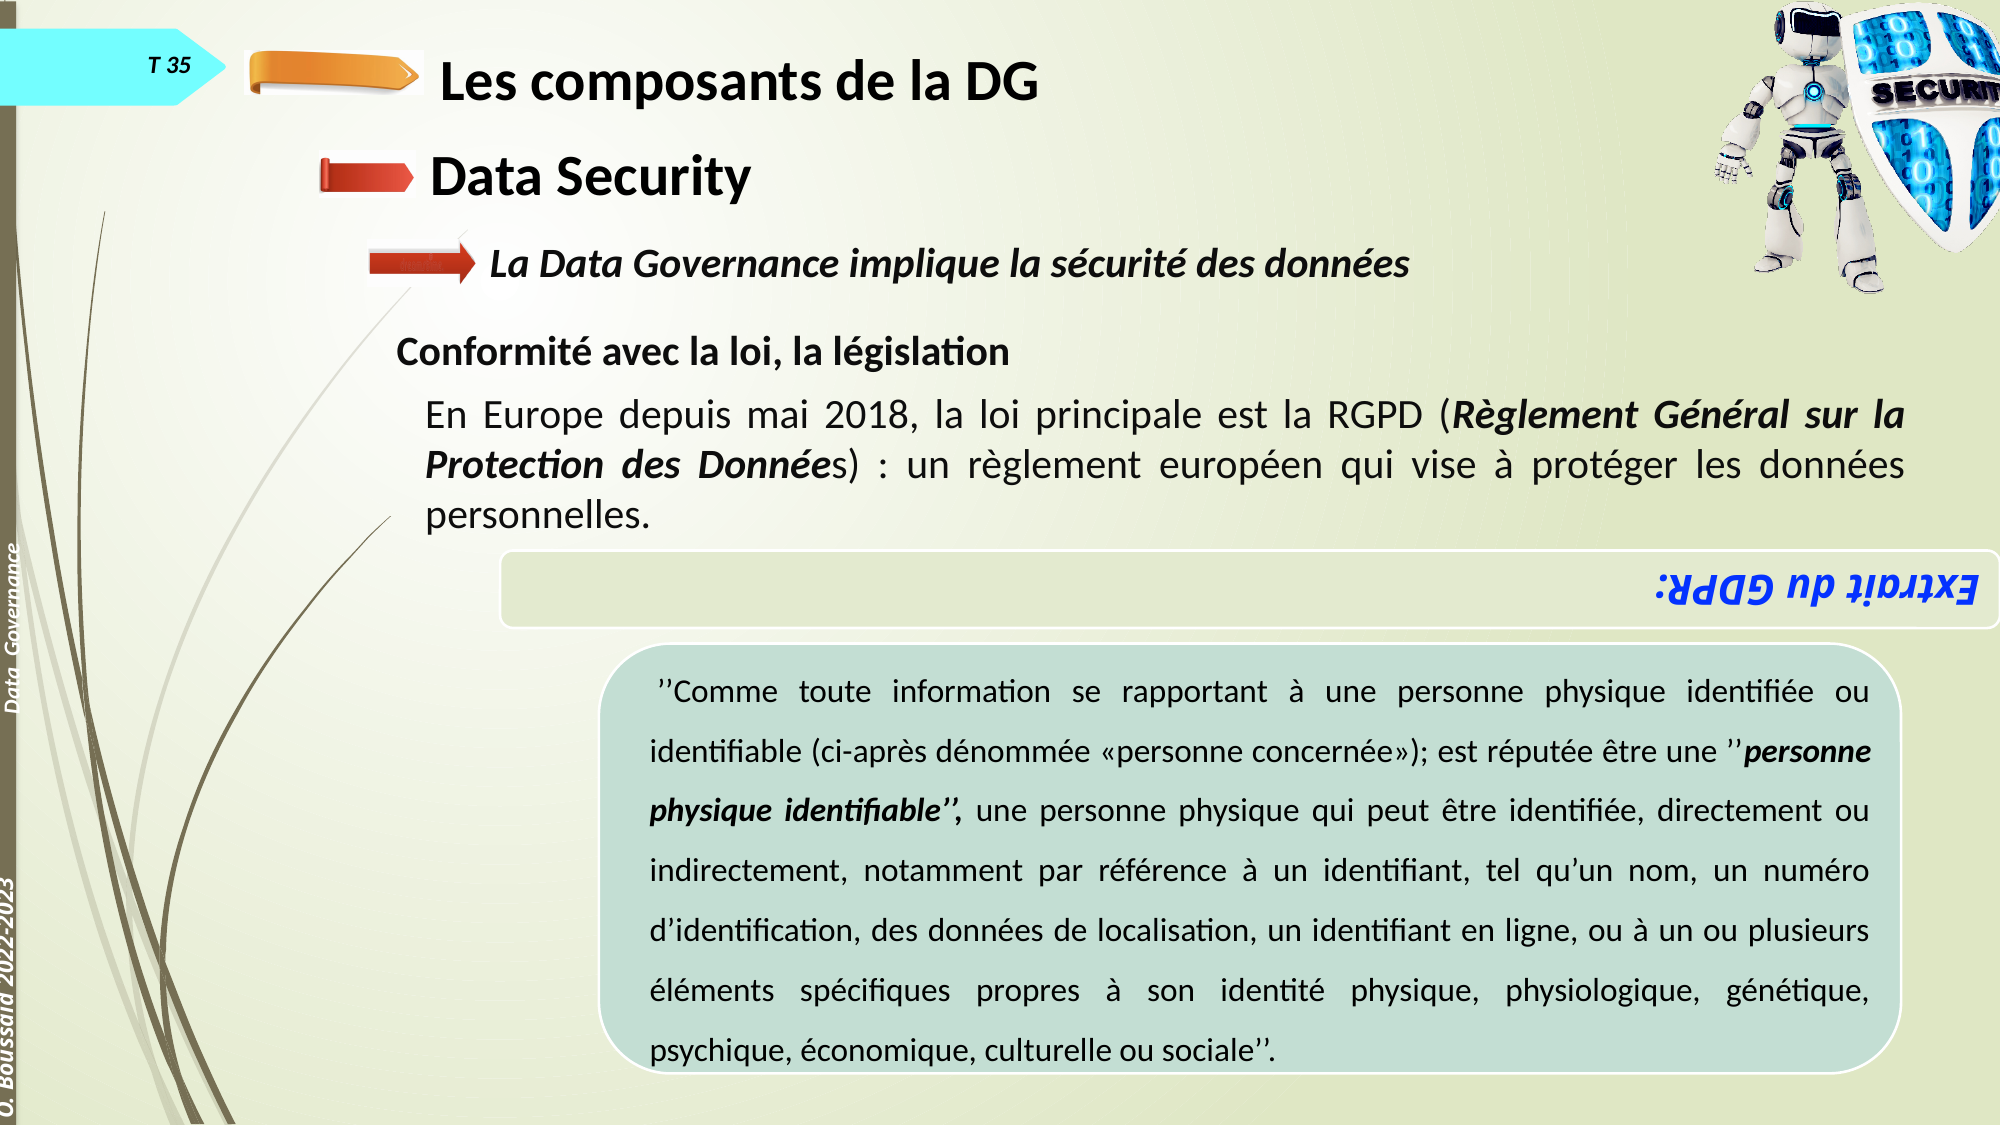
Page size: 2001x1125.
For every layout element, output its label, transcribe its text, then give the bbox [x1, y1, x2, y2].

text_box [367, 228, 1511, 295]
footer Data Governance [0, 329, 25, 730]
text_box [499, 519, 2000, 1090]
picture [1680, 0, 2000, 325]
picture [1982, 180, 1988, 199]
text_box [319, 129, 946, 211]
text_box Conformité avec la loi, la législation En Europe depuis mai 2018, la loi principale est la RGPD (Règlement Général sur la Protection des Données) : un règlement européen qui vise à protéger les données personnelles. [312, 293, 2000, 563]
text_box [244, 34, 1175, 116]
slide_number T 35 [112, 41, 227, 102]
